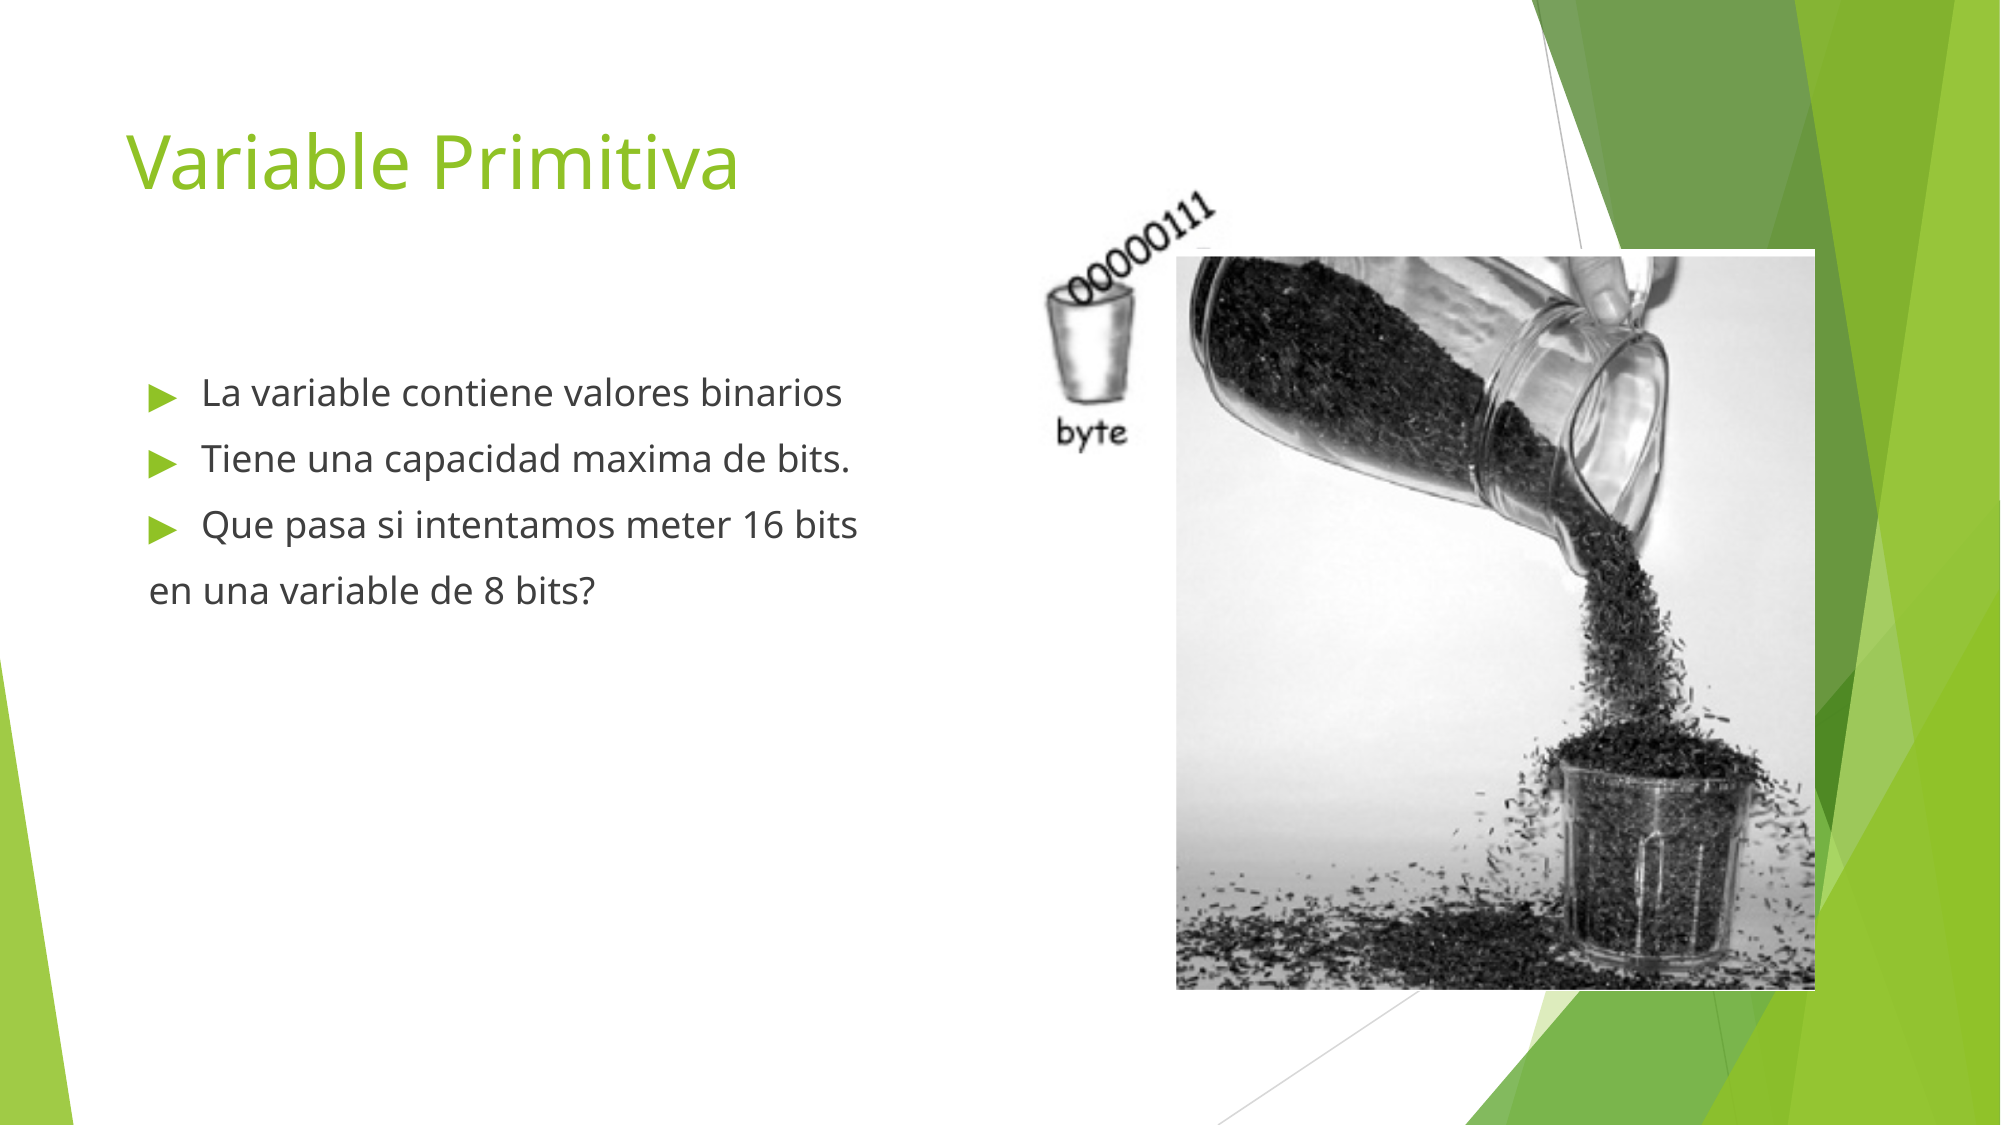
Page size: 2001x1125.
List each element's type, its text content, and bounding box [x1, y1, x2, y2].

picture [969, 133, 1815, 992]
list La variable contiene valores binarios Tiene una capacidad maxima de bits. Que pasa si intentamos meter 16 bits en una variable de 8 bits? [111, 354, 1170, 992]
title Variable Primitiva [111, 99, 1522, 317]
